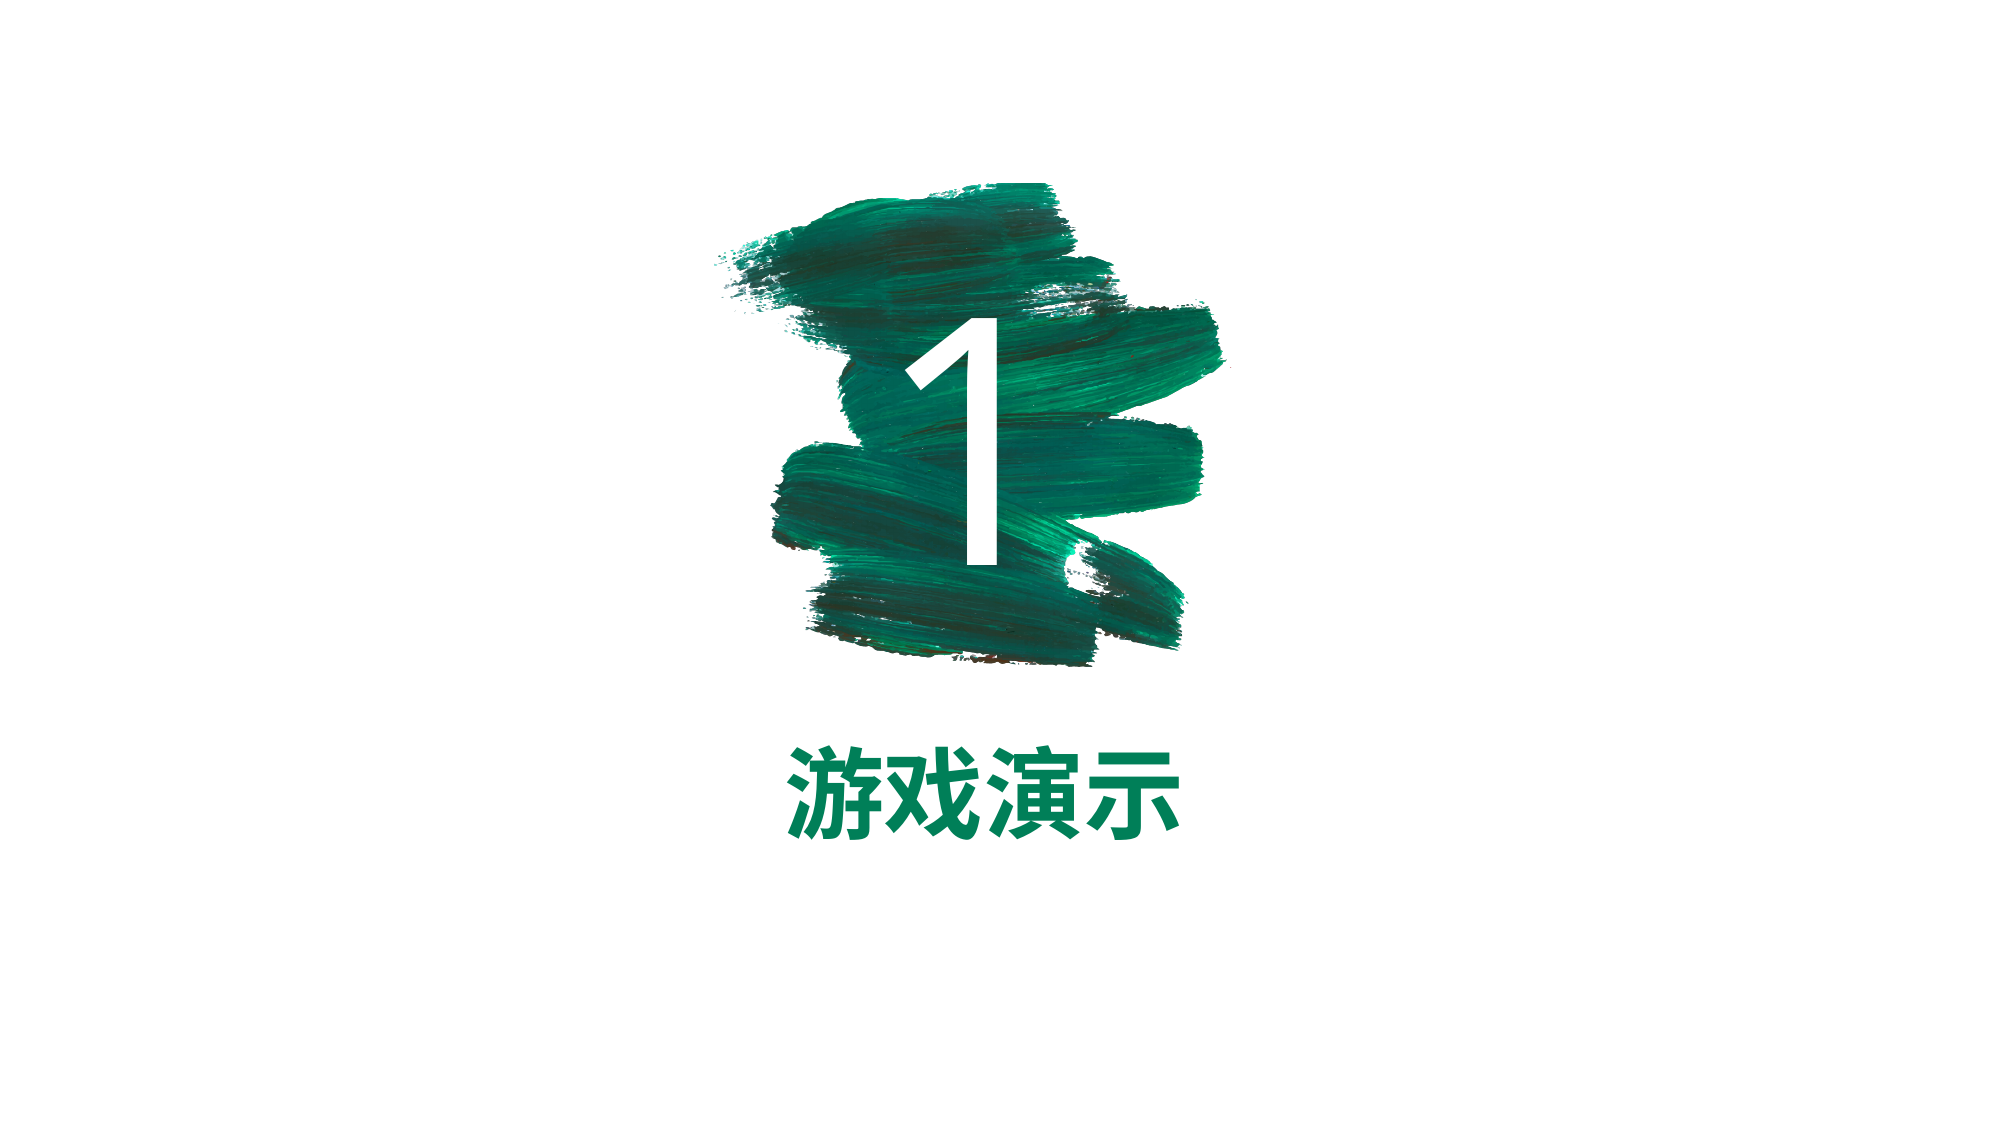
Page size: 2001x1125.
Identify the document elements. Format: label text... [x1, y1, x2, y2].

text_box 游戏演示 [486, 724, 1482, 860]
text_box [714, 182, 1233, 667]
